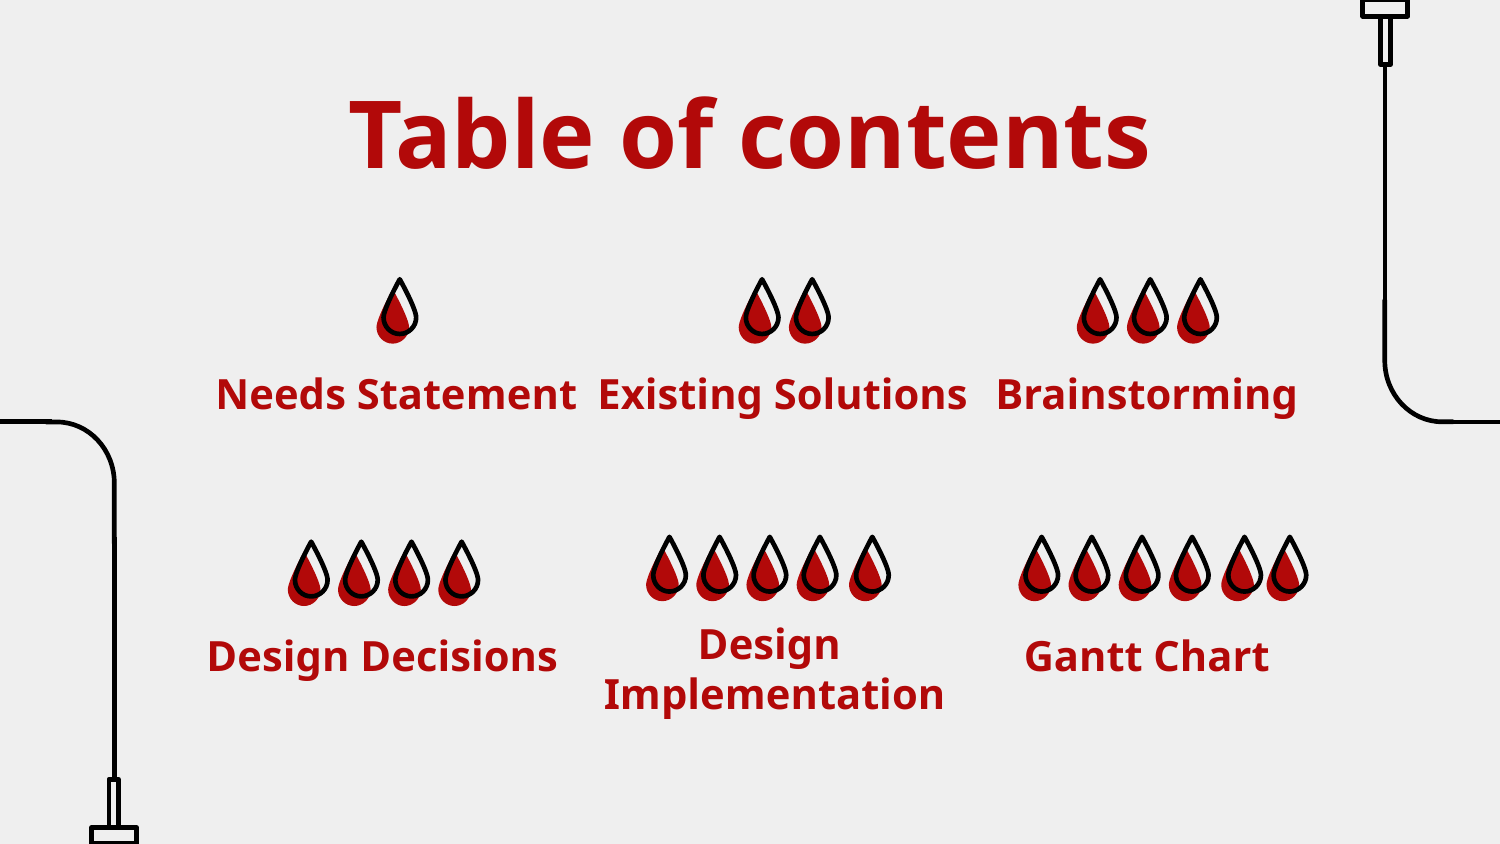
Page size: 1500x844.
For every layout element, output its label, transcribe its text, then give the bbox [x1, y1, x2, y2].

text_box [1266, 546, 1299, 602]
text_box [653, 536, 837, 592]
text_box [376, 288, 409, 344]
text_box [1018, 546, 1202, 602]
title Existing Solutions [517, 359, 1048, 433]
title Design Implementation [509, 660, 1040, 733]
text_box [383, 279, 417, 334]
title Gantt Chart [881, 622, 1413, 696]
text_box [745, 279, 829, 335]
title Table of contents [116, 60, 1383, 195]
title Needs Statement [131, 359, 517, 433]
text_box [294, 541, 479, 597]
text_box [1025, 536, 1209, 592]
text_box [645, 546, 830, 602]
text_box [738, 288, 822, 344]
title Design Decisions [116, 622, 648, 696]
text_box [849, 546, 881, 602]
text_box [856, 536, 889, 592]
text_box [287, 551, 472, 607]
text_box [1221, 546, 1253, 602]
text_box [1273, 536, 1307, 592]
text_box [1076, 288, 1211, 344]
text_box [1083, 279, 1218, 335]
title Brainstorming [1048, 359, 1413, 433]
text_box [1228, 536, 1261, 592]
